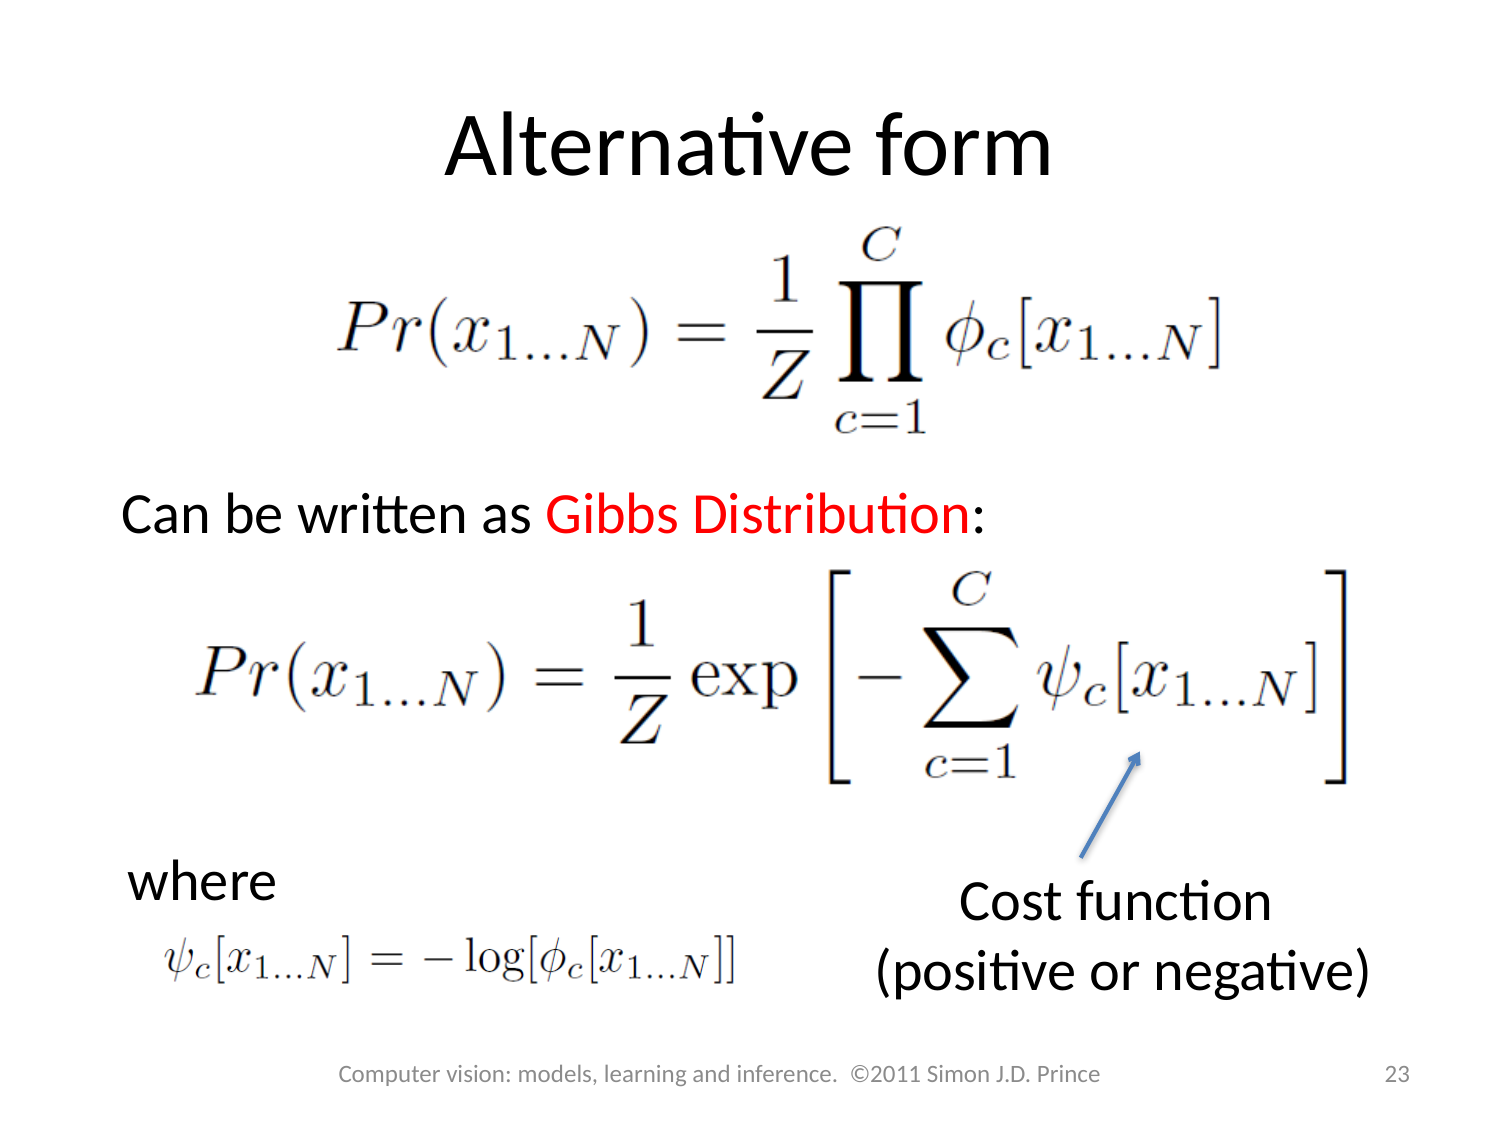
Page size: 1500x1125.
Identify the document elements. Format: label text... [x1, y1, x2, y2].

slide_number 23 [1140, 1042, 1425, 1103]
text_box where [113, 834, 293, 919]
picture [336, 207, 1231, 479]
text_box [1056, 774, 1164, 835]
title Alternative form [75, 45, 1425, 233]
picture [185, 525, 1377, 811]
text_box Can be written as Gibbs Distribution: [106, 468, 1002, 553]
picture [159, 928, 739, 990]
footer Computer vision: models, learning and inference. ©2011 Simon J.D. Prince [301, 1042, 1140, 1103]
text_box Cost function (positive or negative) [859, 854, 1387, 1010]
